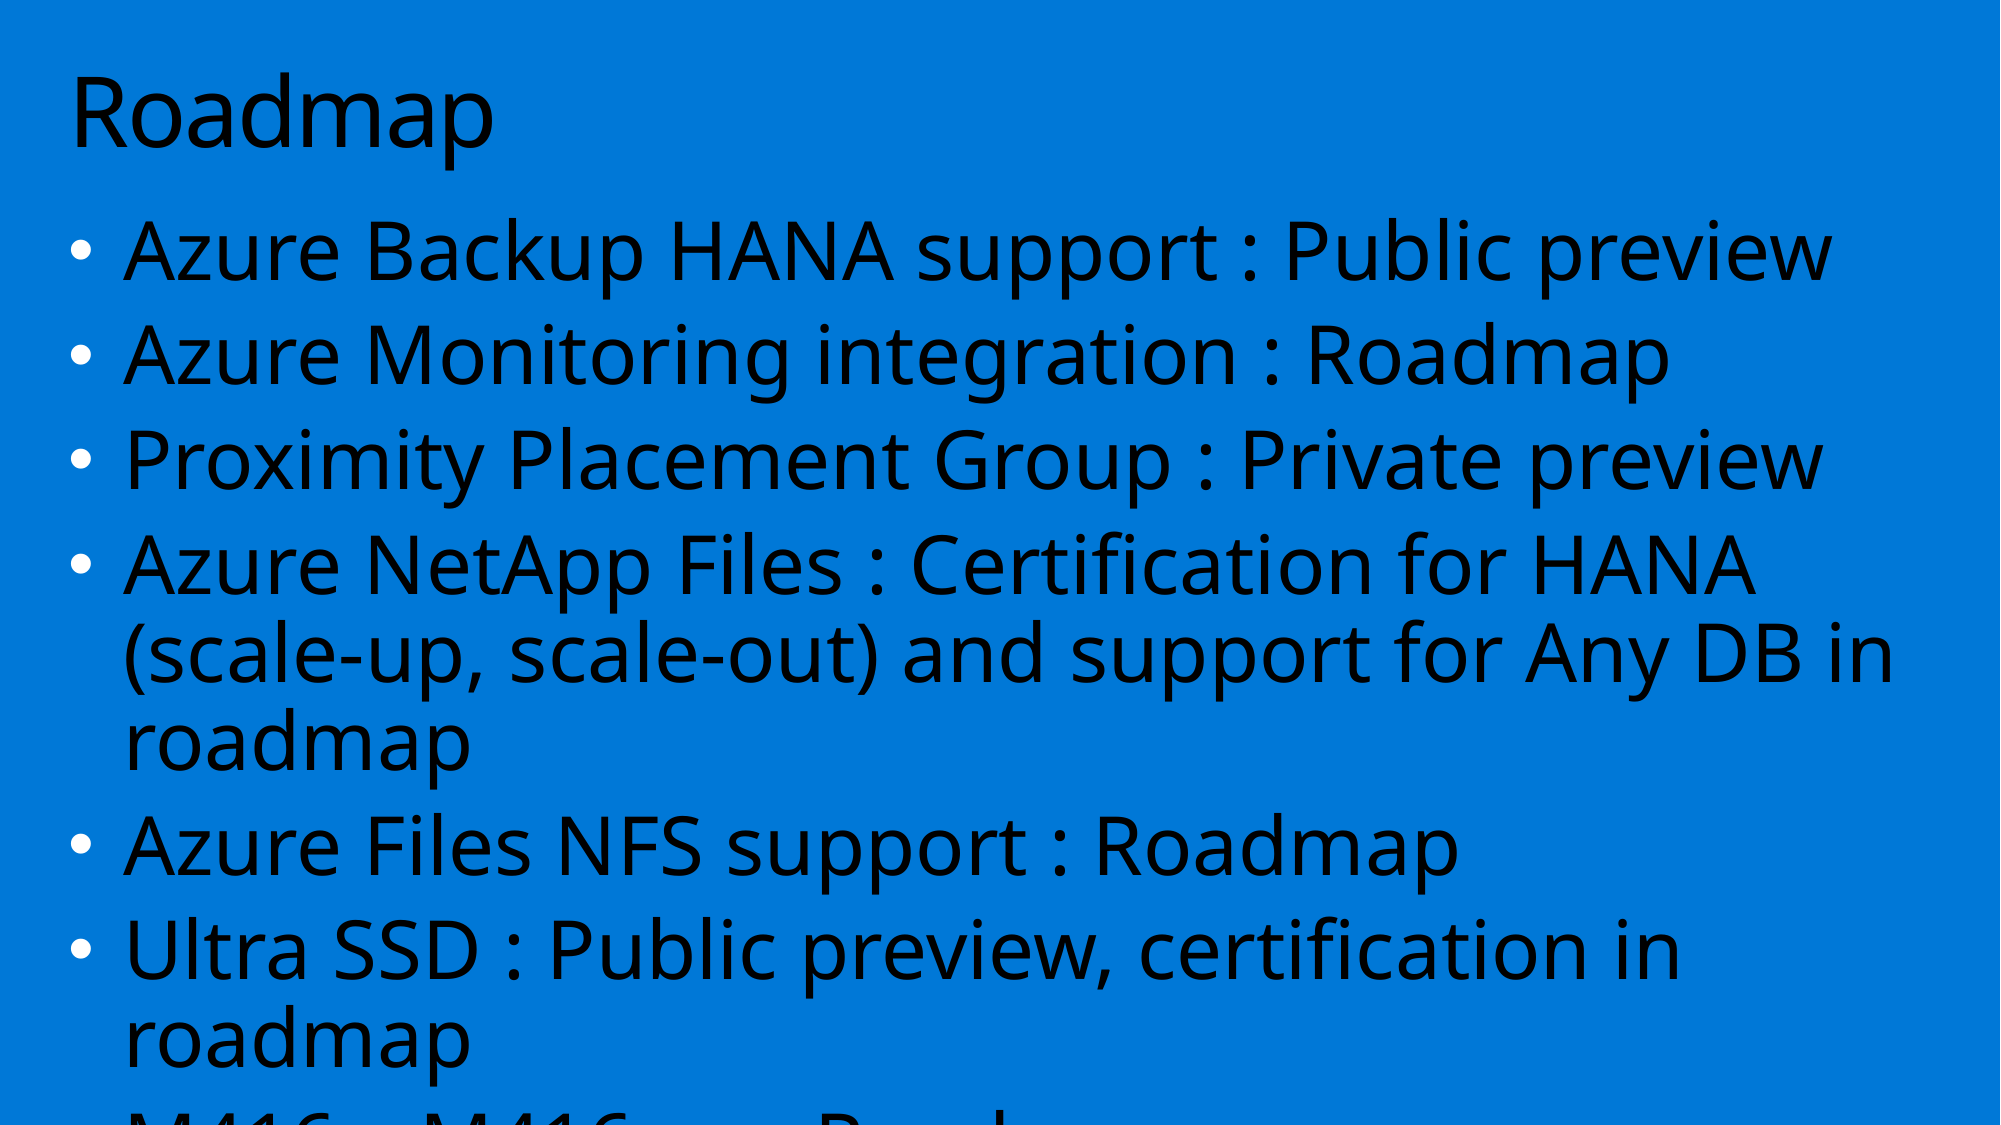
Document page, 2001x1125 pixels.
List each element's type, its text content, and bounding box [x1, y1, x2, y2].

title Roadmap [44, 47, 1957, 196]
list Azure Backup HANA support : Public preview Azure Monitoring integration : Roadmap Proximity Placement Group : Private preview Azure NetApp Files : Certification for HANA (scale-up, scale-out) and support for Any DB in roadmap Azure Files NFS support : Roadmap Ultra SSD : Public preview, certification in roadmap M416s, M416ms : Roadmap [44, 196, 1956, 1057]
